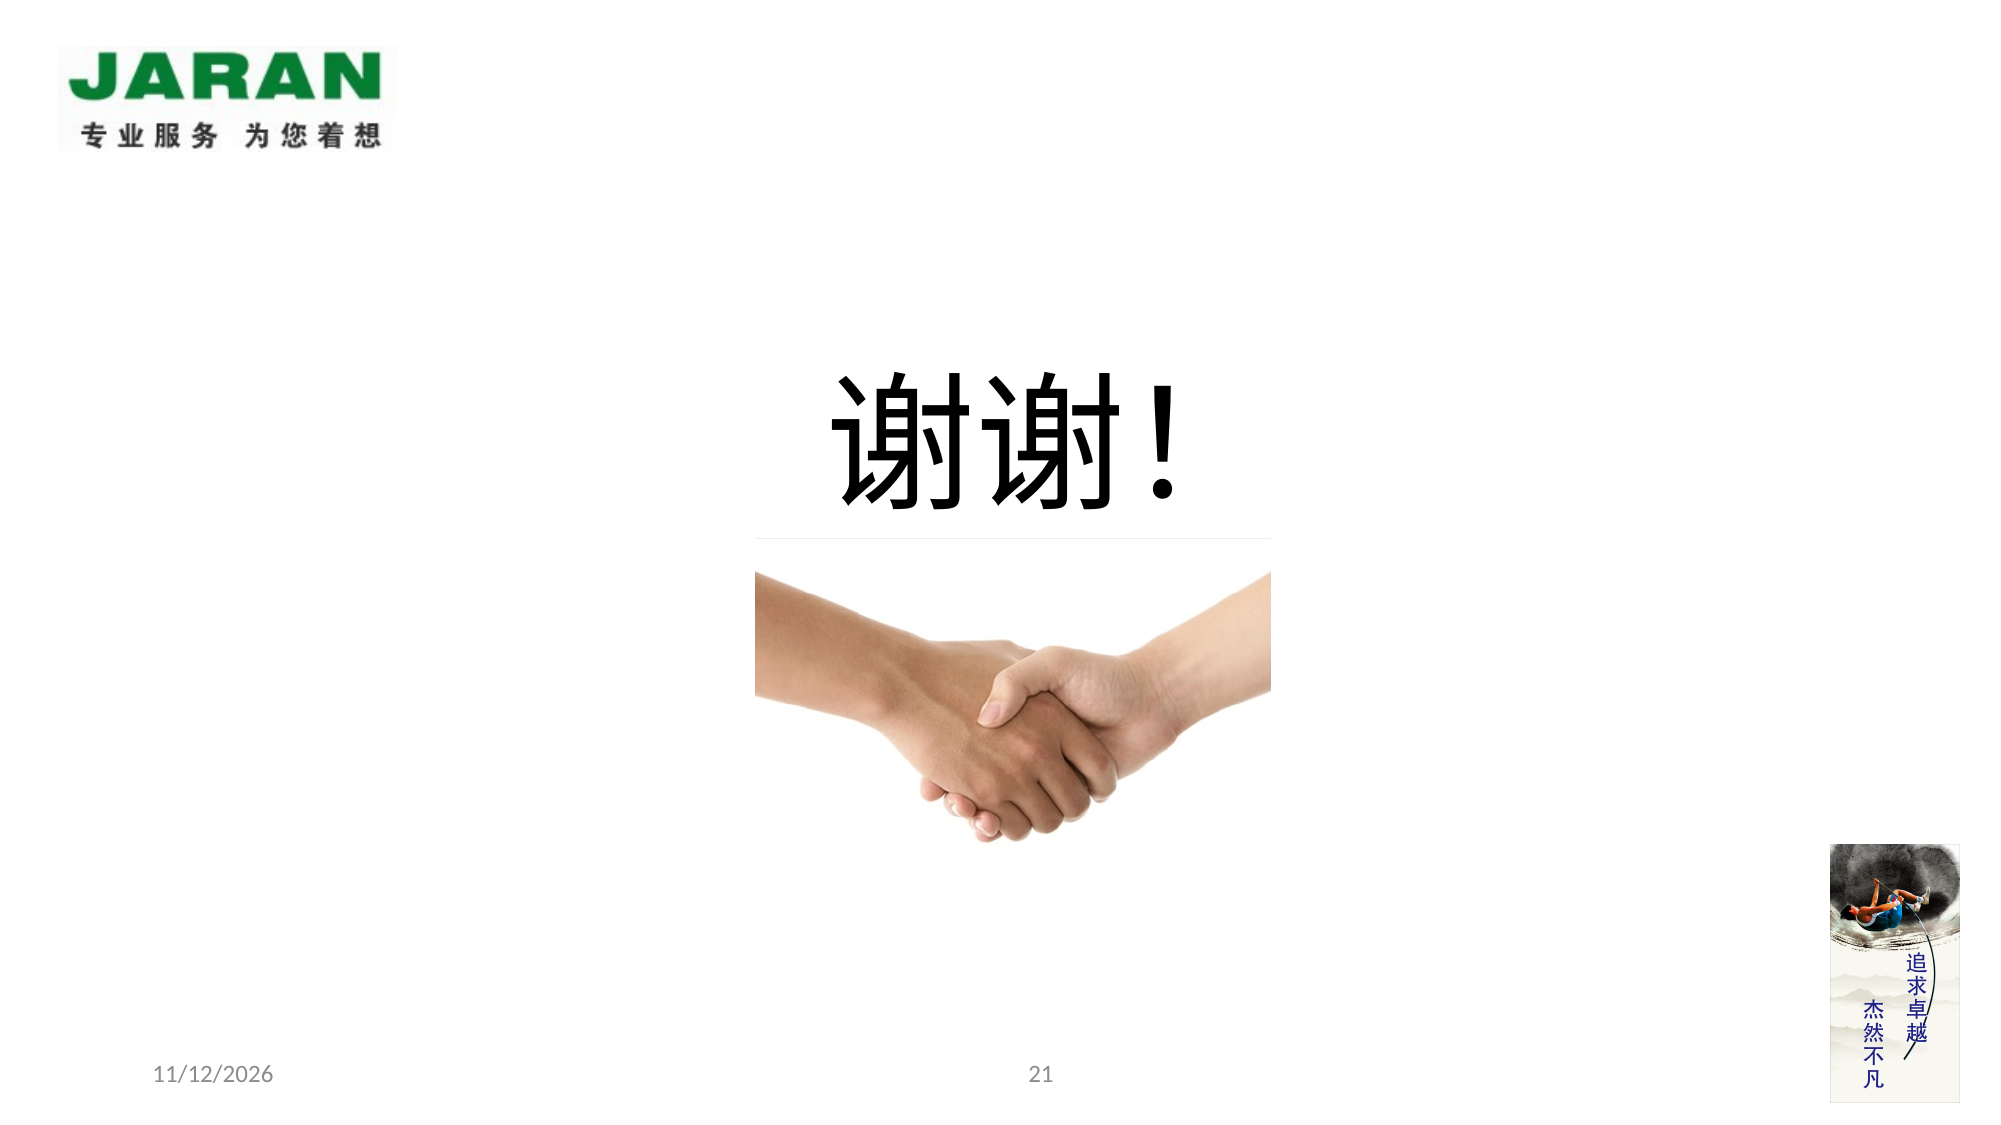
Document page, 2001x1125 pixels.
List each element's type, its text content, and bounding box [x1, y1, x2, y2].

picture [58, 46, 397, 152]
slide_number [137, 1042, 588, 1103]
picture [1830, 844, 1960, 1103]
picture [755, 538, 1272, 872]
slide_number 21 [618, 1042, 1069, 1103]
text_box 谢谢！ [505, 341, 1596, 536]
